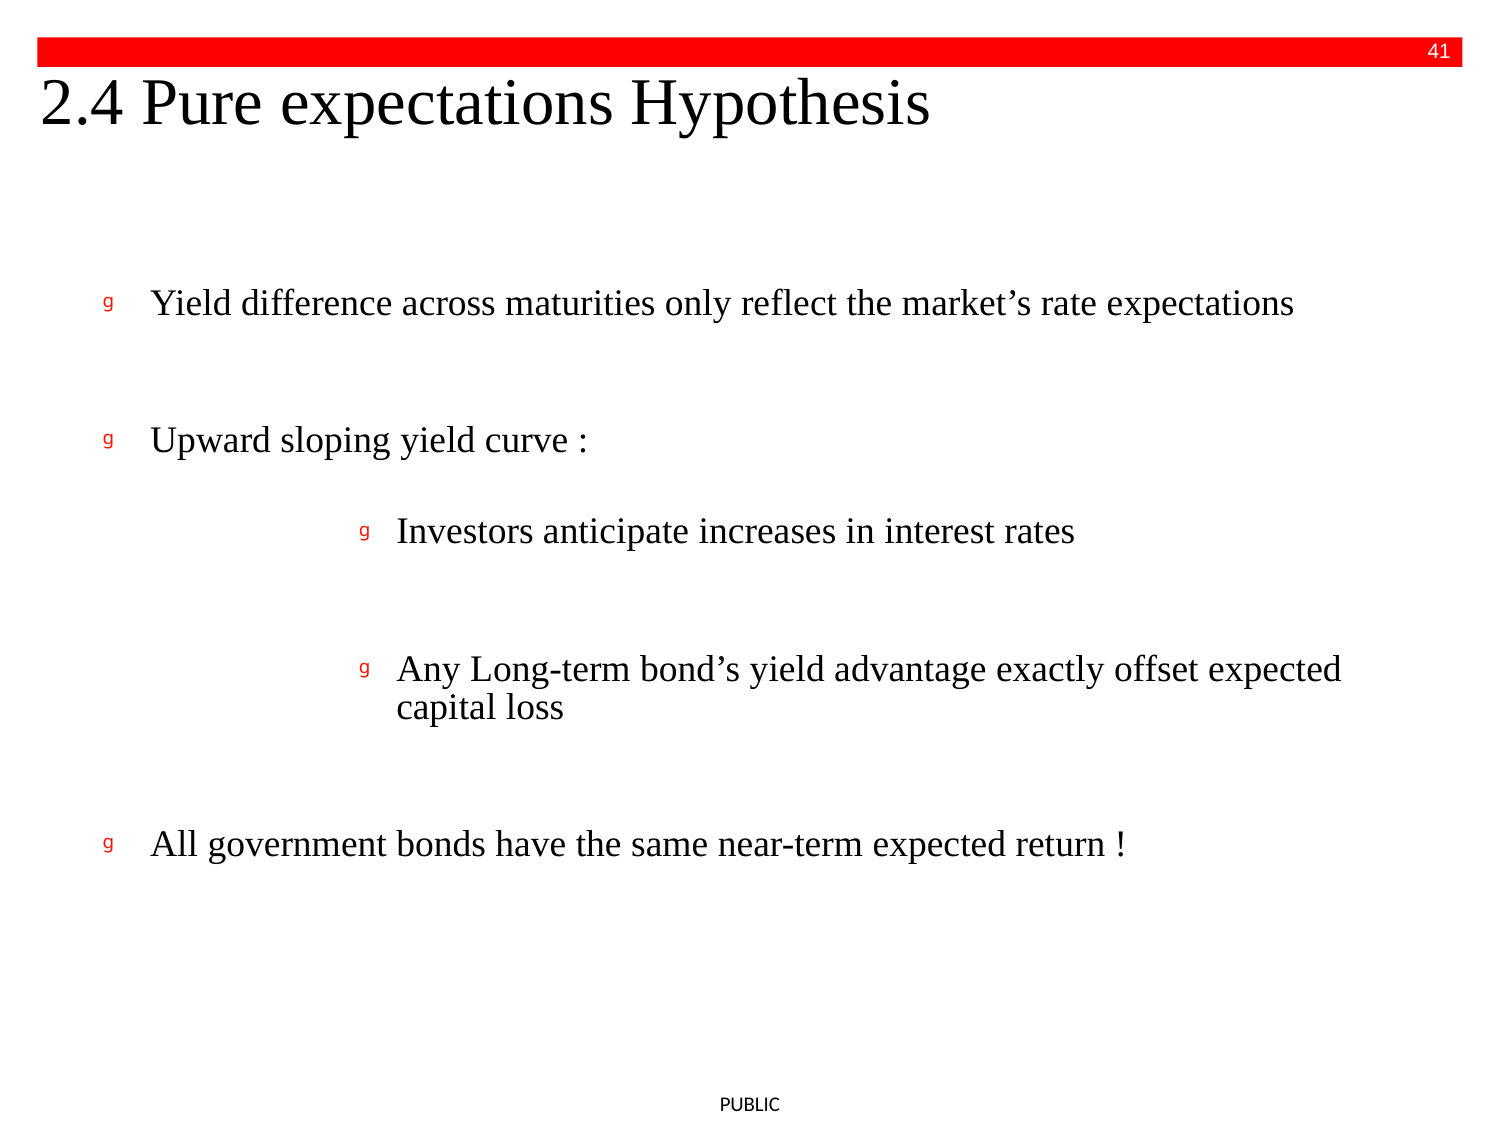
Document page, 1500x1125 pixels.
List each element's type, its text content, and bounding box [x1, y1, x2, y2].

text_box [24, 262, 1459, 569]
text_box Yield difference across maturities only reflect the market’s rate expectations Upward sloping yield curve : Investors anticipate increases in interest rates Any Long-term bond’s yield advantage exactly offset expected capital loss All government bonds have the same near-term expected return ! [87, 224, 1363, 532]
footer [512, 1042, 988, 1103]
text_box 2.4 Pure expectations Hypothesis [25, 49, 1500, 145]
